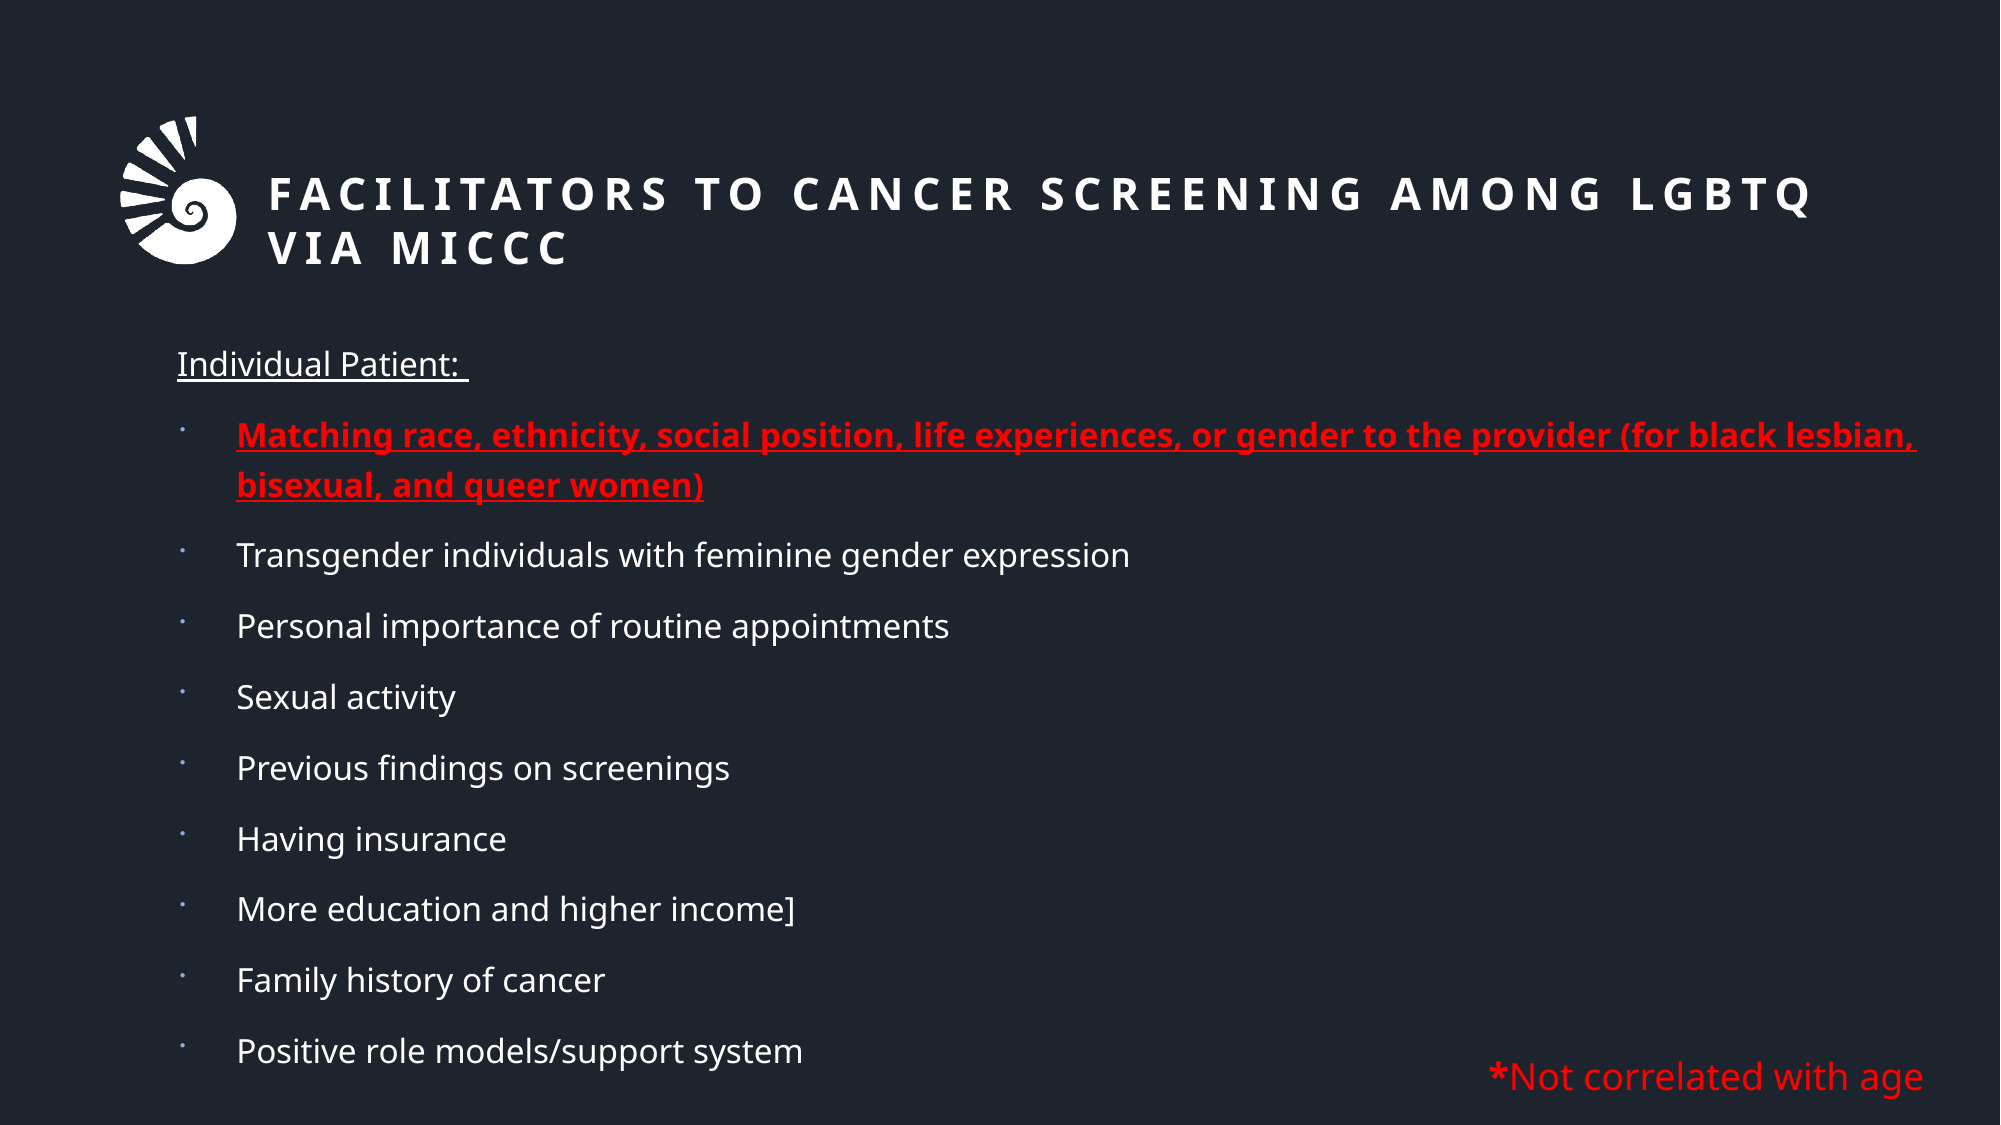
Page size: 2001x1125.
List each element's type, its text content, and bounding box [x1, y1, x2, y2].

picture [65, 85, 291, 274]
text_box *Not correlated with age [1473, 1045, 2000, 1125]
title Facilitators to Cancer Screening Among LGBTQ via MICCC [267, 165, 1822, 274]
list Individual Patient: Matching race, ethnicity, social position, life experiences, or gender to the provider (for black lesbian, bisexual, and queer women) Transgender individuals with feminine gender expression Personal importance of routine appointments Sexual activity Previous findings on screenings Having insurance More education and higher income] Family history of cancer Positive role models/support system [177, 333, 1972, 986]
